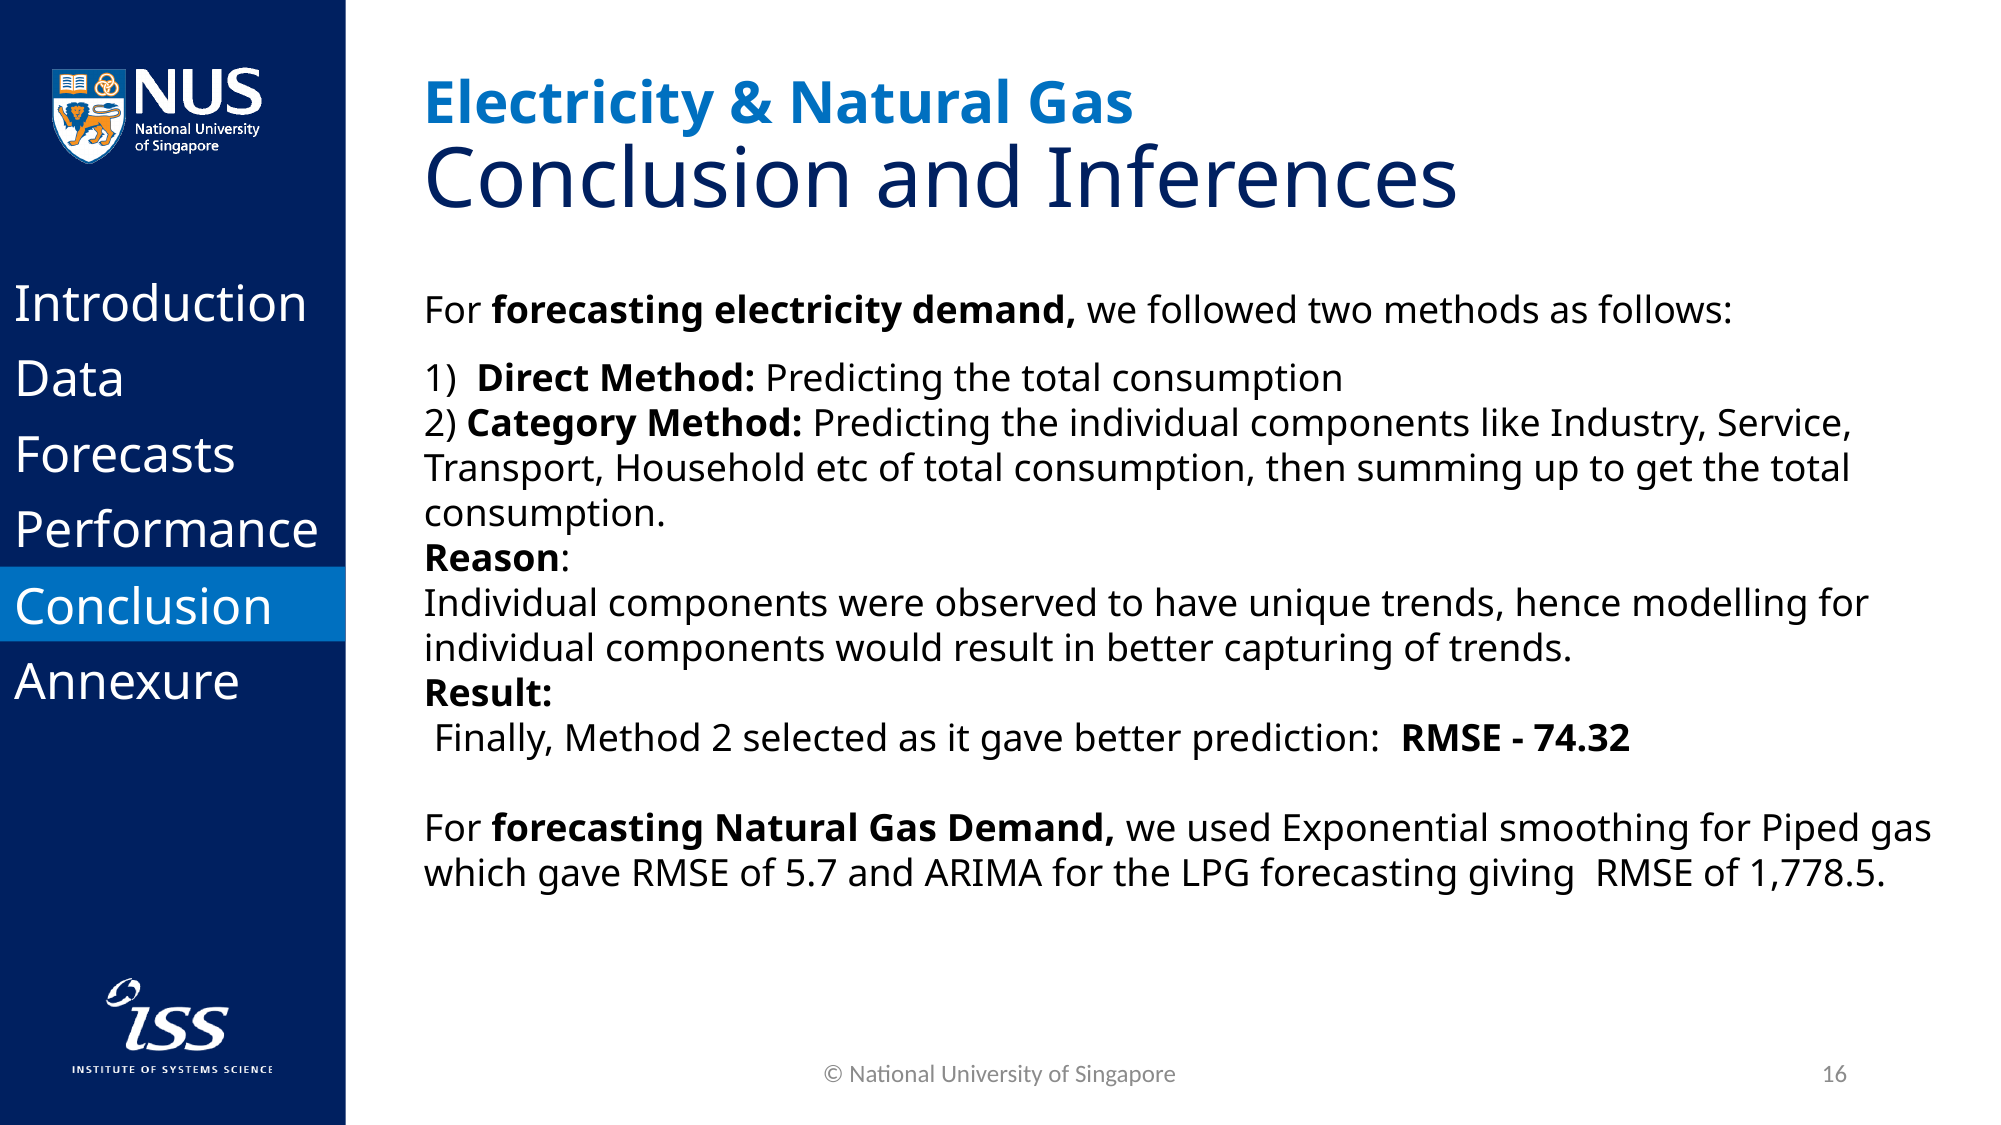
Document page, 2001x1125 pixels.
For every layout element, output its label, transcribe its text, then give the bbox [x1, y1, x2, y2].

text_box Electricity & Natural Gas [409, 58, 1709, 143]
picture [10, 27, 303, 206]
footer © National University of Singapore [662, 1042, 1338, 1103]
slide_number 16 [1412, 1042, 1863, 1103]
text_box [0, 0, 347, 1125]
text_box Conclusion and Inferences [409, 143, 1709, 232]
picture [63, 977, 272, 1073]
text_box For forecasting electricity demand, we followed two methods as follows: 1) Direct Method: Predicting the total consumption 2) Category Method: Predicting the individual components like Industry, Service, Transport, Household etc of total consumption, then summing up to get the total consumption. Reason: Individual components were observed to have unique trends, hence modelling for individual components would result in better capturing of trends. Result: Finally, Method 2 selected as it gave better prediction: RMSE - 74.32 For forecasting Natural Gas Demand, we used Exponential smoothing for Piped gas which gave RMSE of 5.7 and ARIMA for the LPG forecasting giving RMSE of 1,778.5. [409, 279, 1969, 947]
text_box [0, 263, 346, 718]
